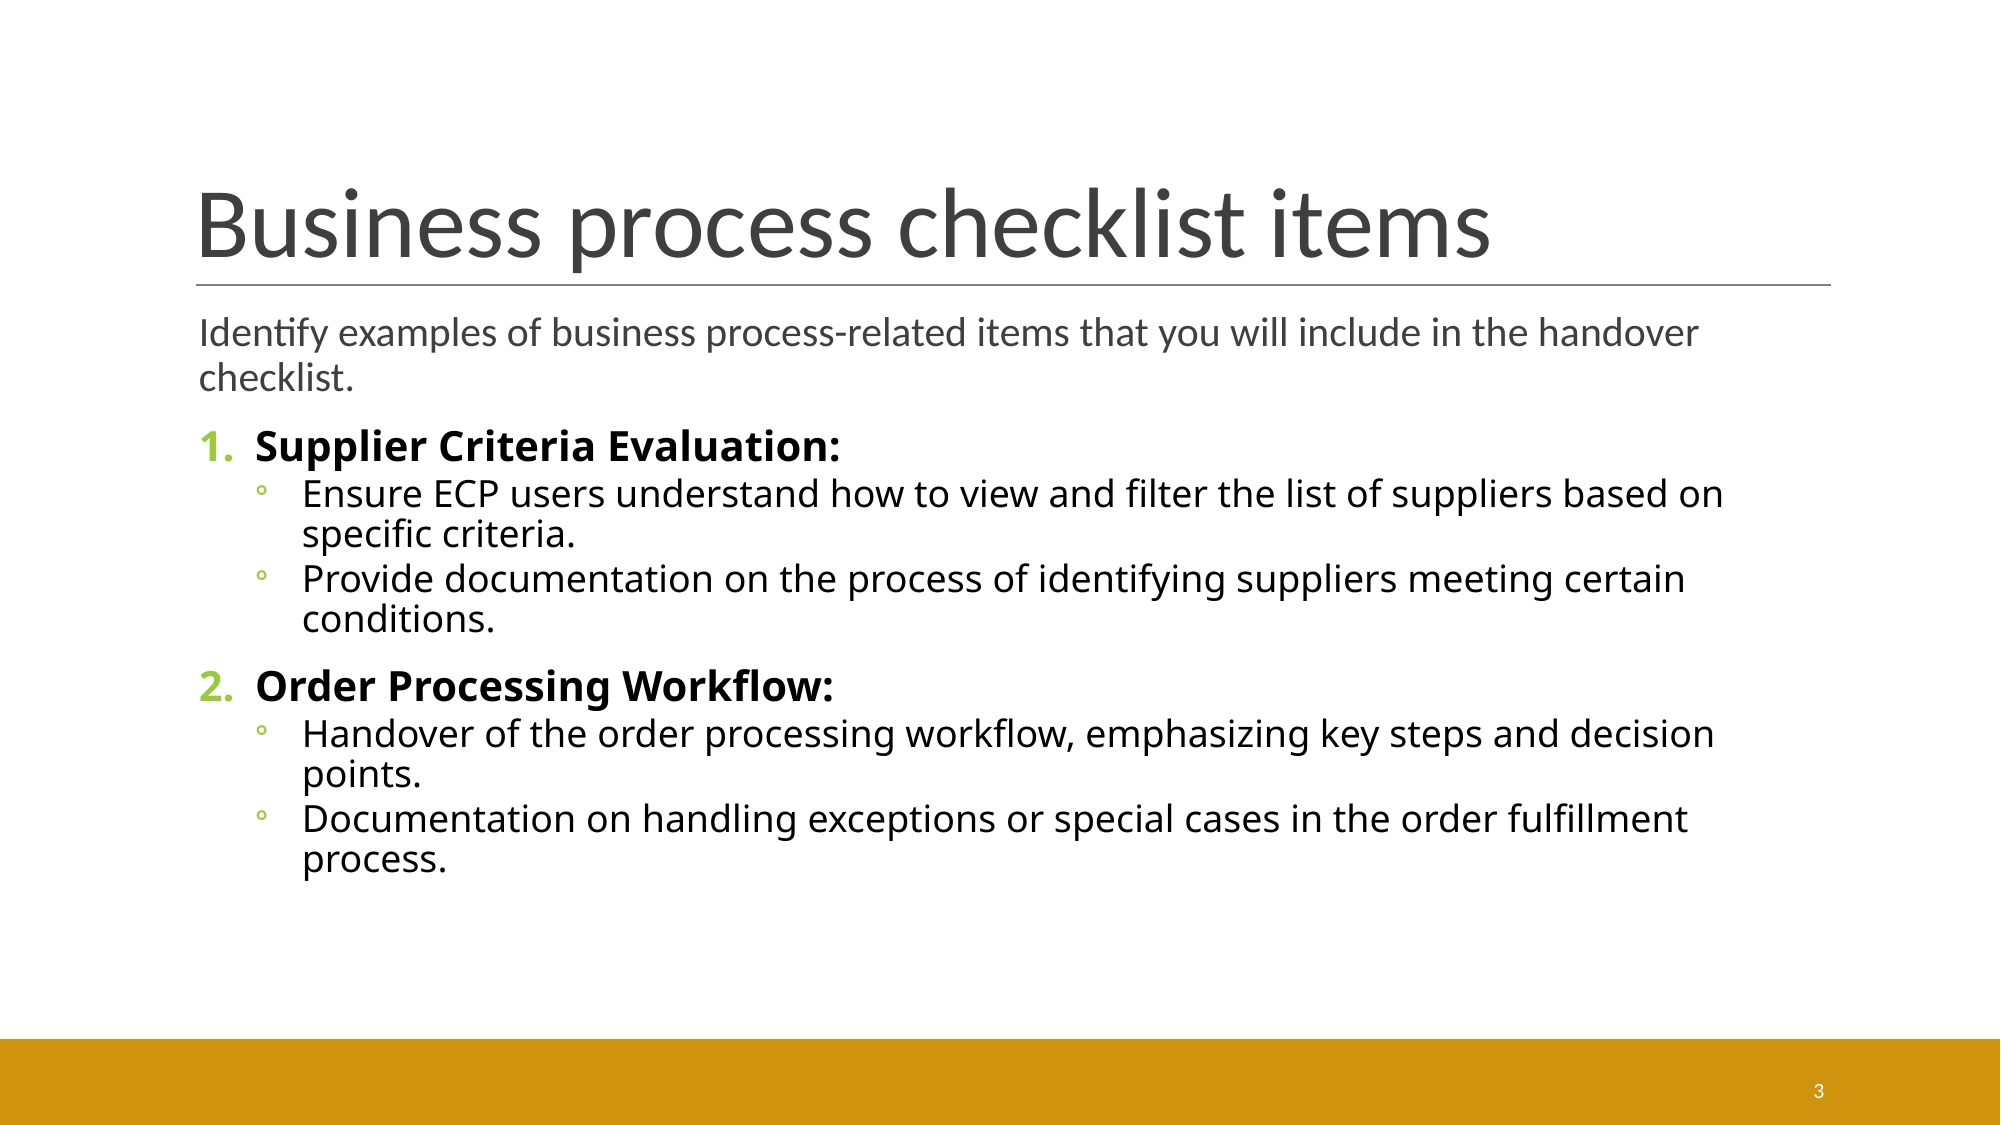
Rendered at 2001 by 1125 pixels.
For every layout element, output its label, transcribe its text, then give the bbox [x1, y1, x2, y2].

list Identify examples of business process-related items that you will include in the handover checklist. Supplier Criteria Evaluation: Ensure ECP users understand how to view and filter the list of suppliers based on specific criteria. Provide documentation on the process of identifying suppliers meeting certain conditions. Order Processing Workflow: Handover of the order processing workflow, emphasizing key steps and decision points. Documentation on handling exceptions or special cases in the order fulfillment process. [180, 302, 1830, 963]
slide_number 3 [1624, 1059, 1840, 1120]
title Business process checklist items [180, 47, 1830, 285]
